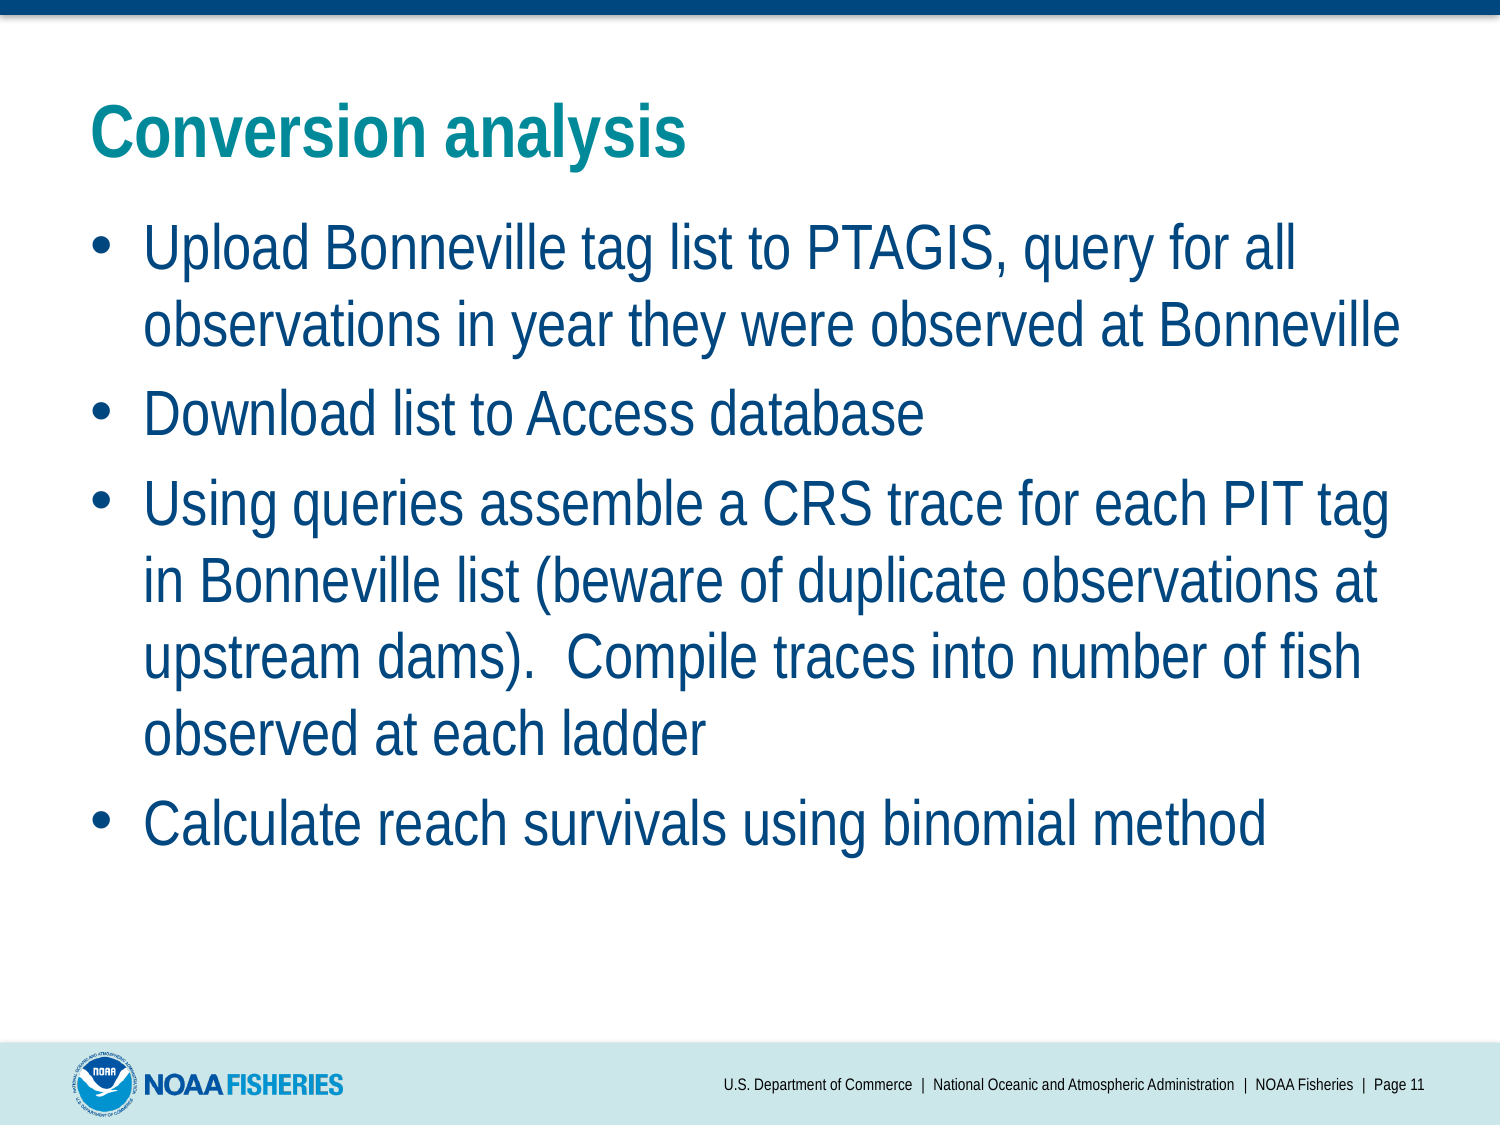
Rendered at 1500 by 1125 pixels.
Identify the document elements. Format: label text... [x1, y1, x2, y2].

title Conversion analysis [75, 75, 1425, 186]
list Upload Bonneville tag list to PTAGIS, query for all observations in year they were observed at Bonneville Download list to Access database Using queries assemble a CRS trace for each PIT tag in Bonneville list (beware of duplicate observations at upstream dams). Compile traces into number of fish observed at each ladder Calculate reach survivals using binomial method [75, 198, 1425, 941]
picture [335, 1078, 343, 1085]
picture [72, 1052, 343, 1117]
slide_number U.S. Department of Commerce | National Oceanic and Atmospheric Administration | NOAA Fisheries | Page 11 [375, 1042, 1425, 1125]
